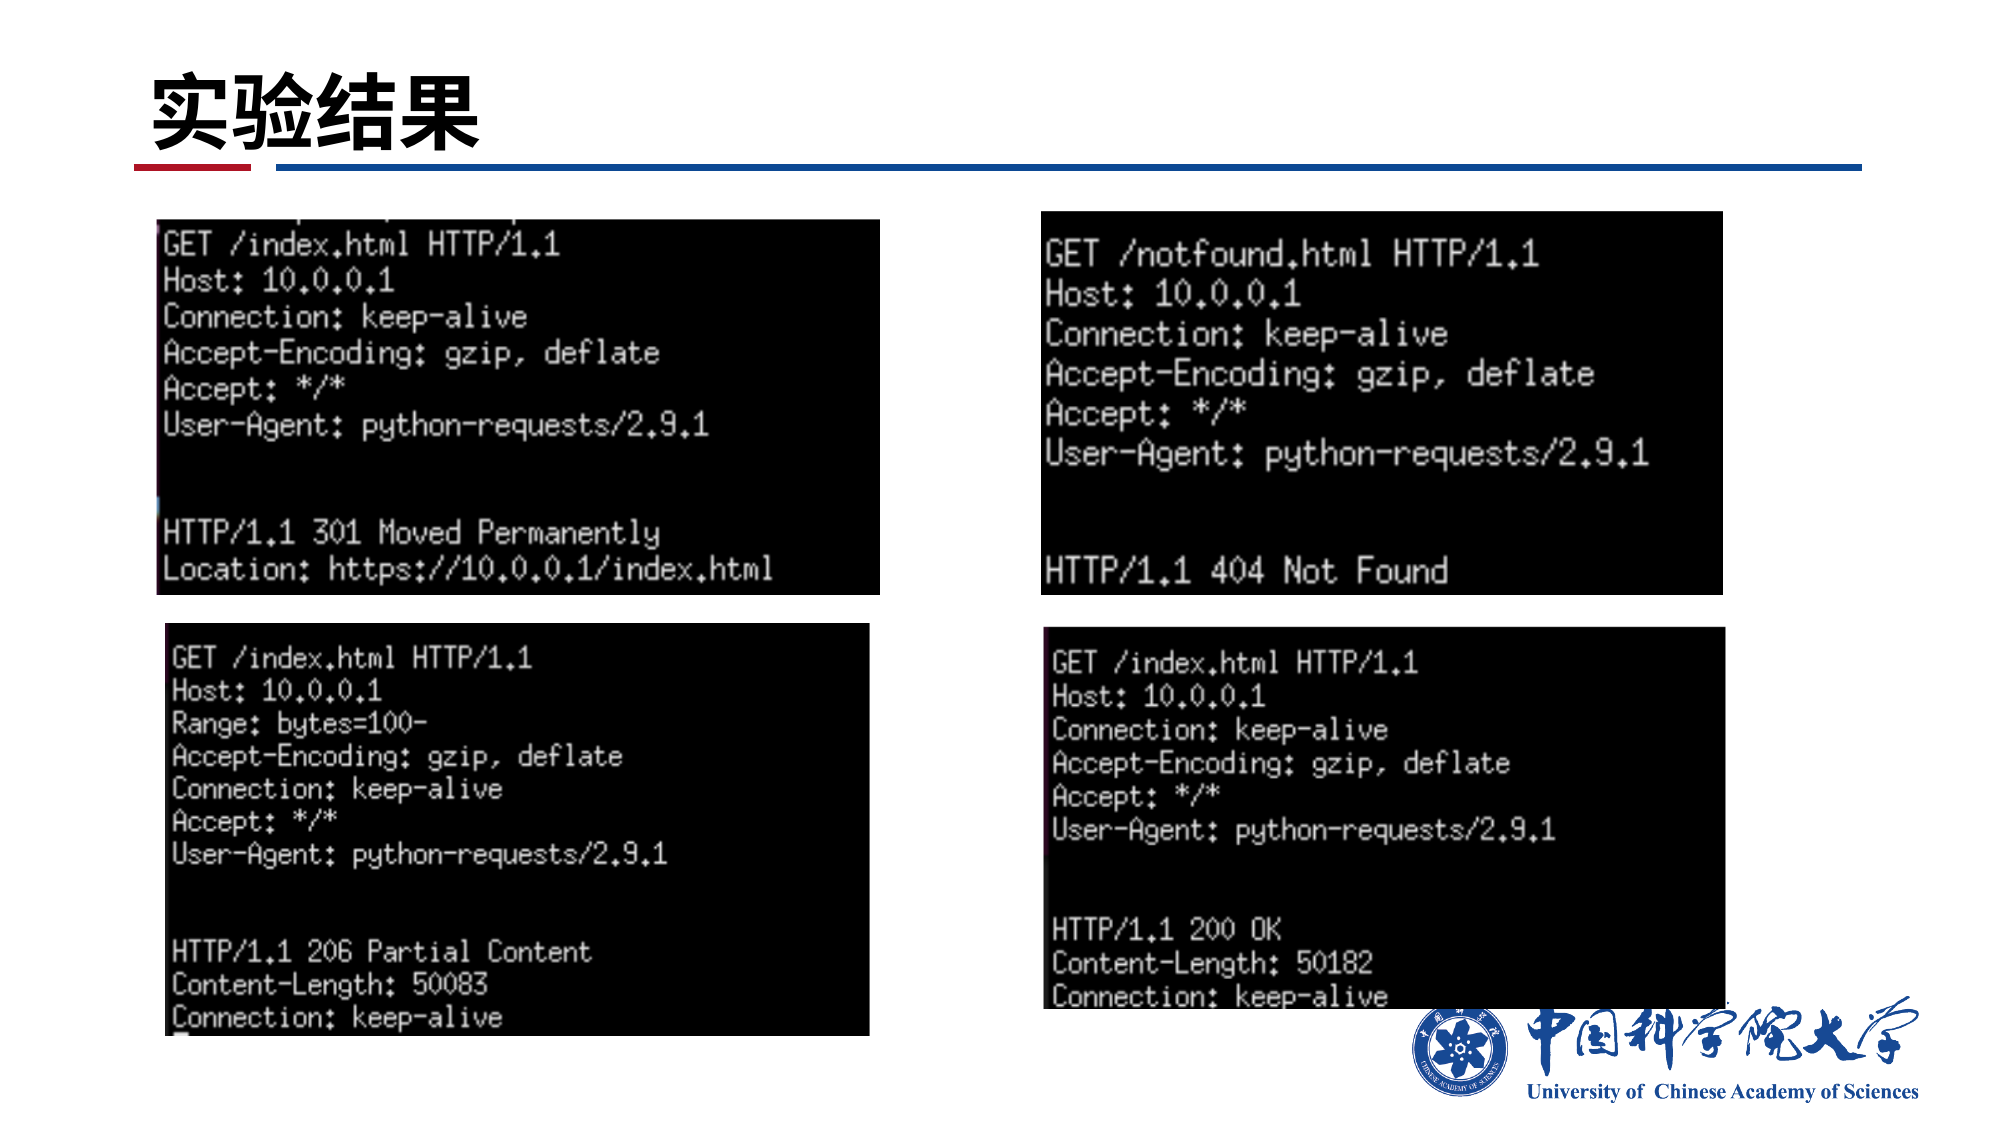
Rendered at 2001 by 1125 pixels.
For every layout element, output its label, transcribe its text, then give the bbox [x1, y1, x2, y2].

picture [153, 217, 880, 595]
picture [165, 623, 871, 1036]
title 实验结果 [133, 0, 1863, 168]
picture [1041, 623, 1919, 1103]
picture [1041, 210, 1723, 595]
